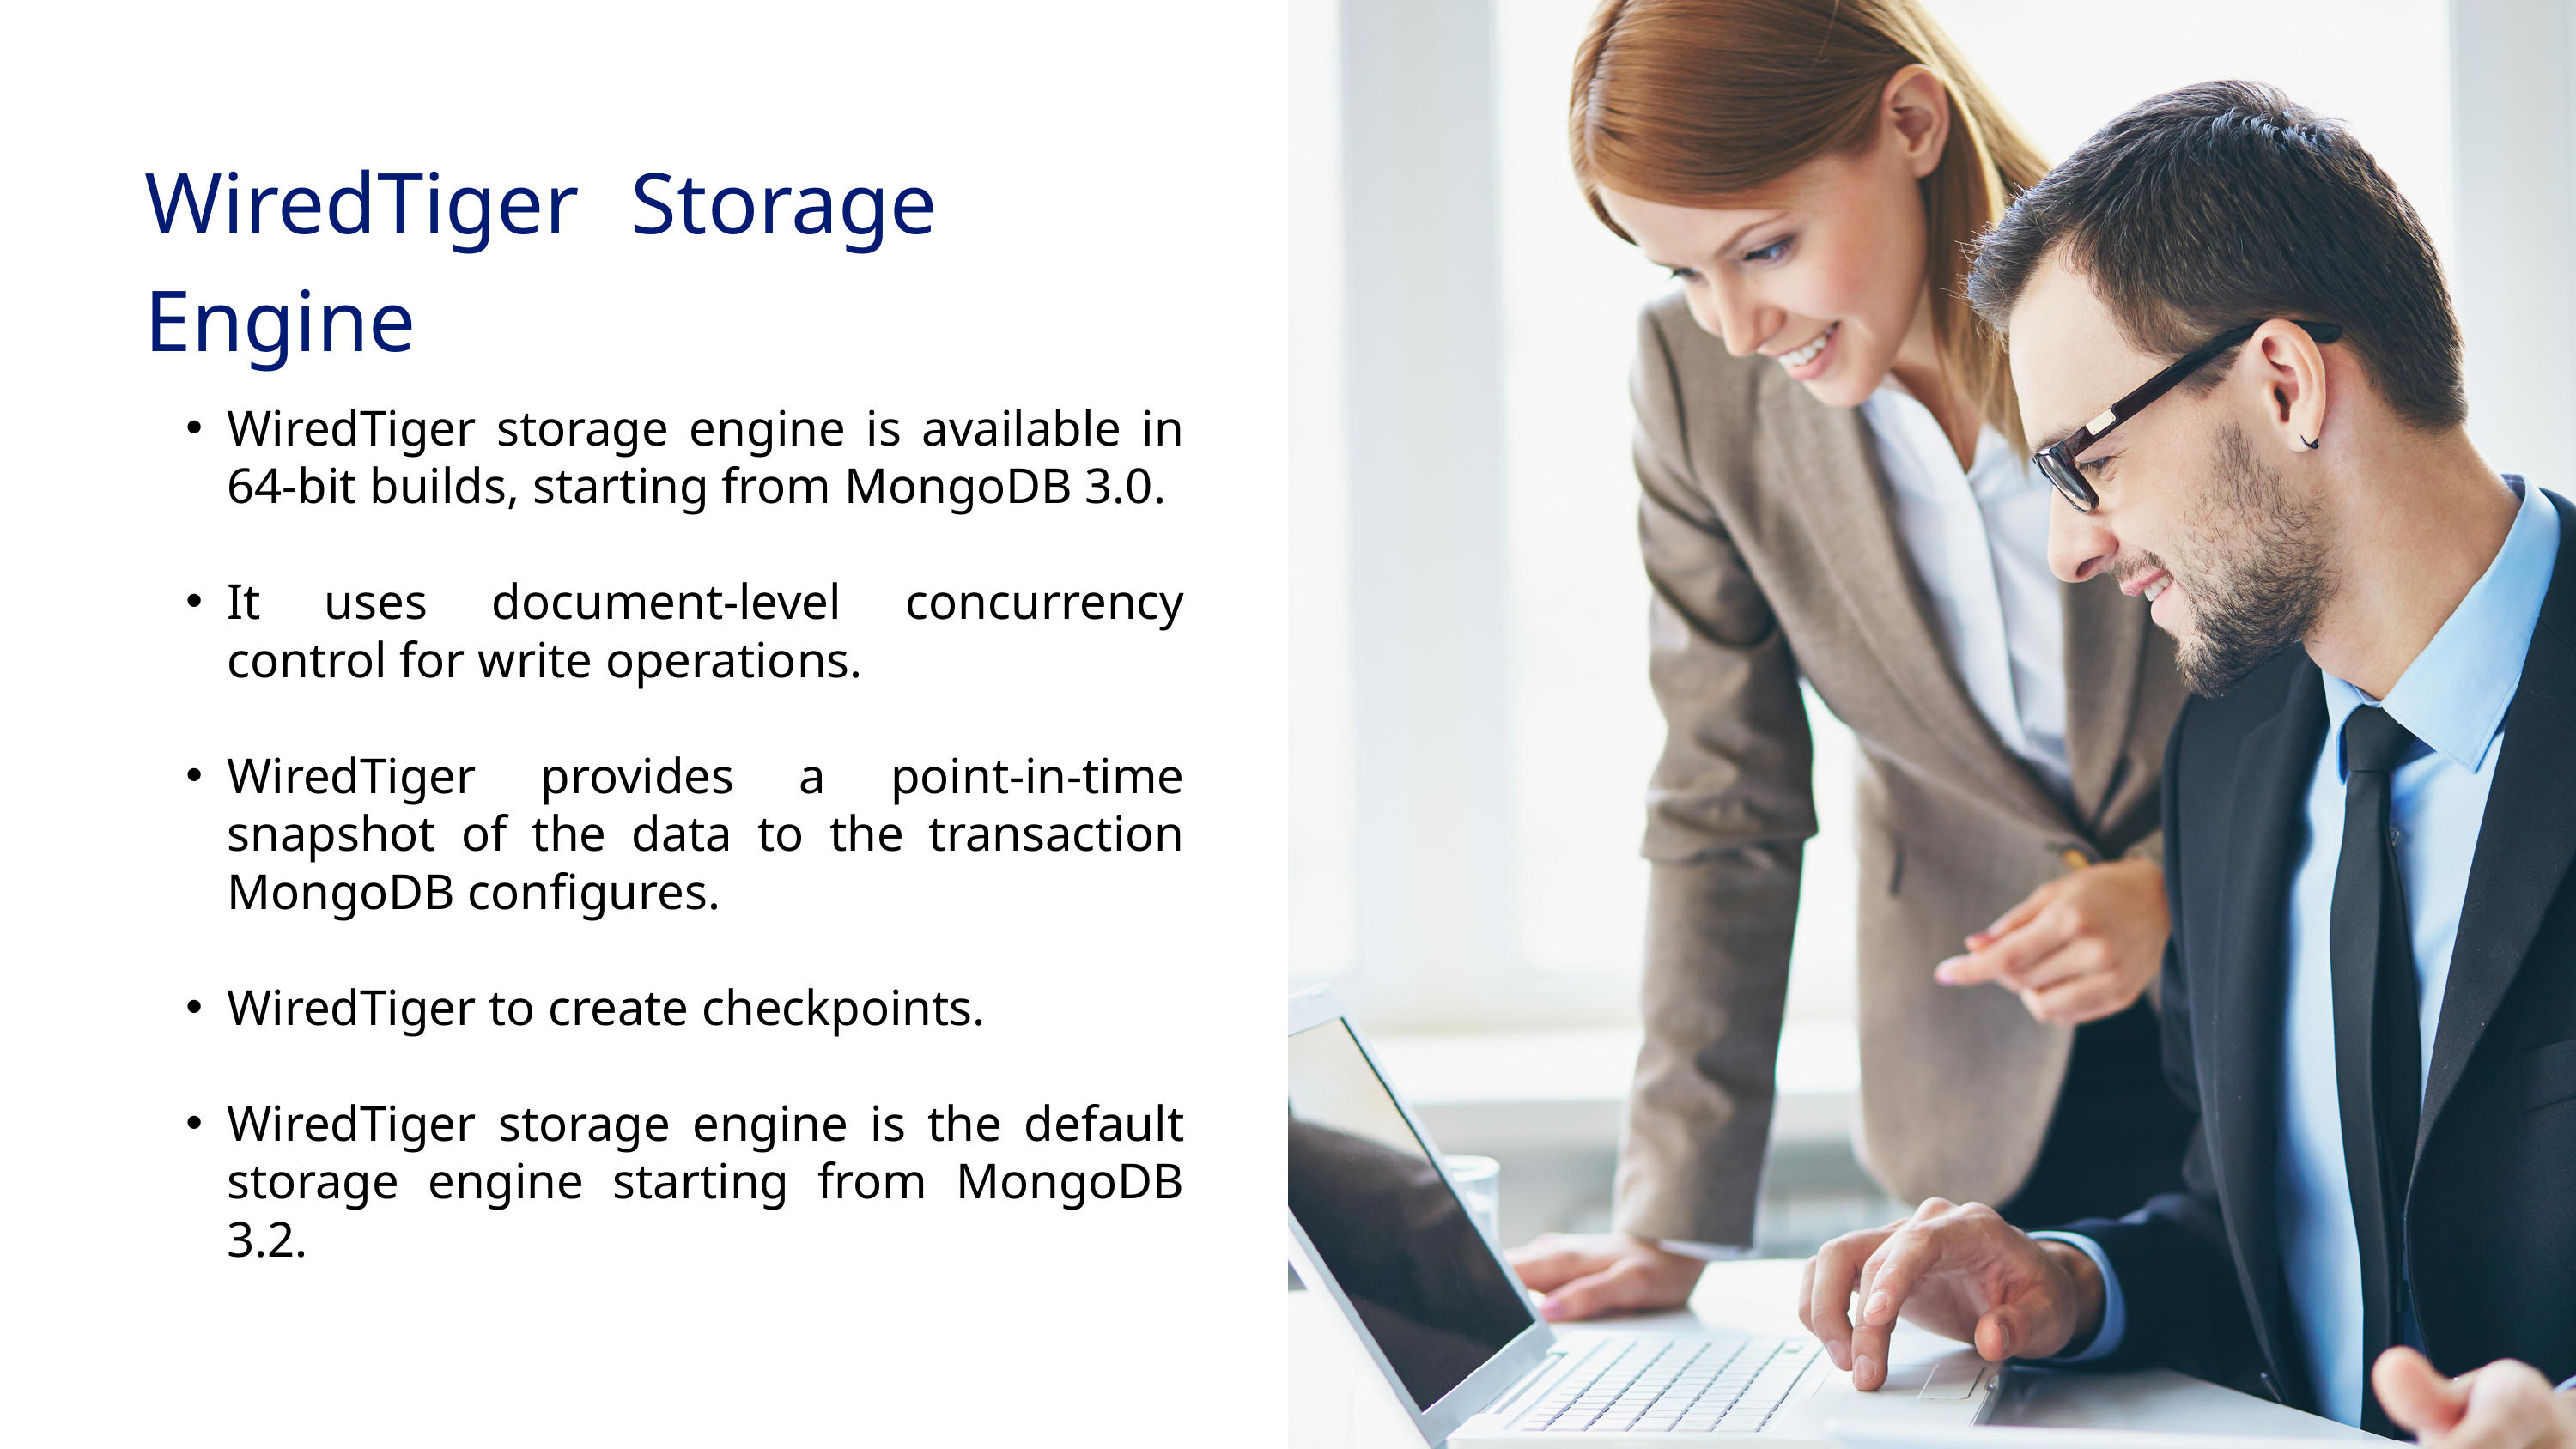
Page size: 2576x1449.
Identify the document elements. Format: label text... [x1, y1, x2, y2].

picture [1287, 0, 2576, 1449]
text_box WiredTiger Storage Engine [144, 132, 939, 368]
text_box WiredTiger storage engine is available in 64-bit builds, starting from MongoDB 3.0. It uses document-level concurrency control for write operations. WiredTiger provides a point-in-time snapshot of the data to the transaction MongoDB configures. WiredTiger to create checkpoints. WiredTiger storage engine is the default storage engine starting from MongoDB 3.2. [144, 397, 1185, 1267]
